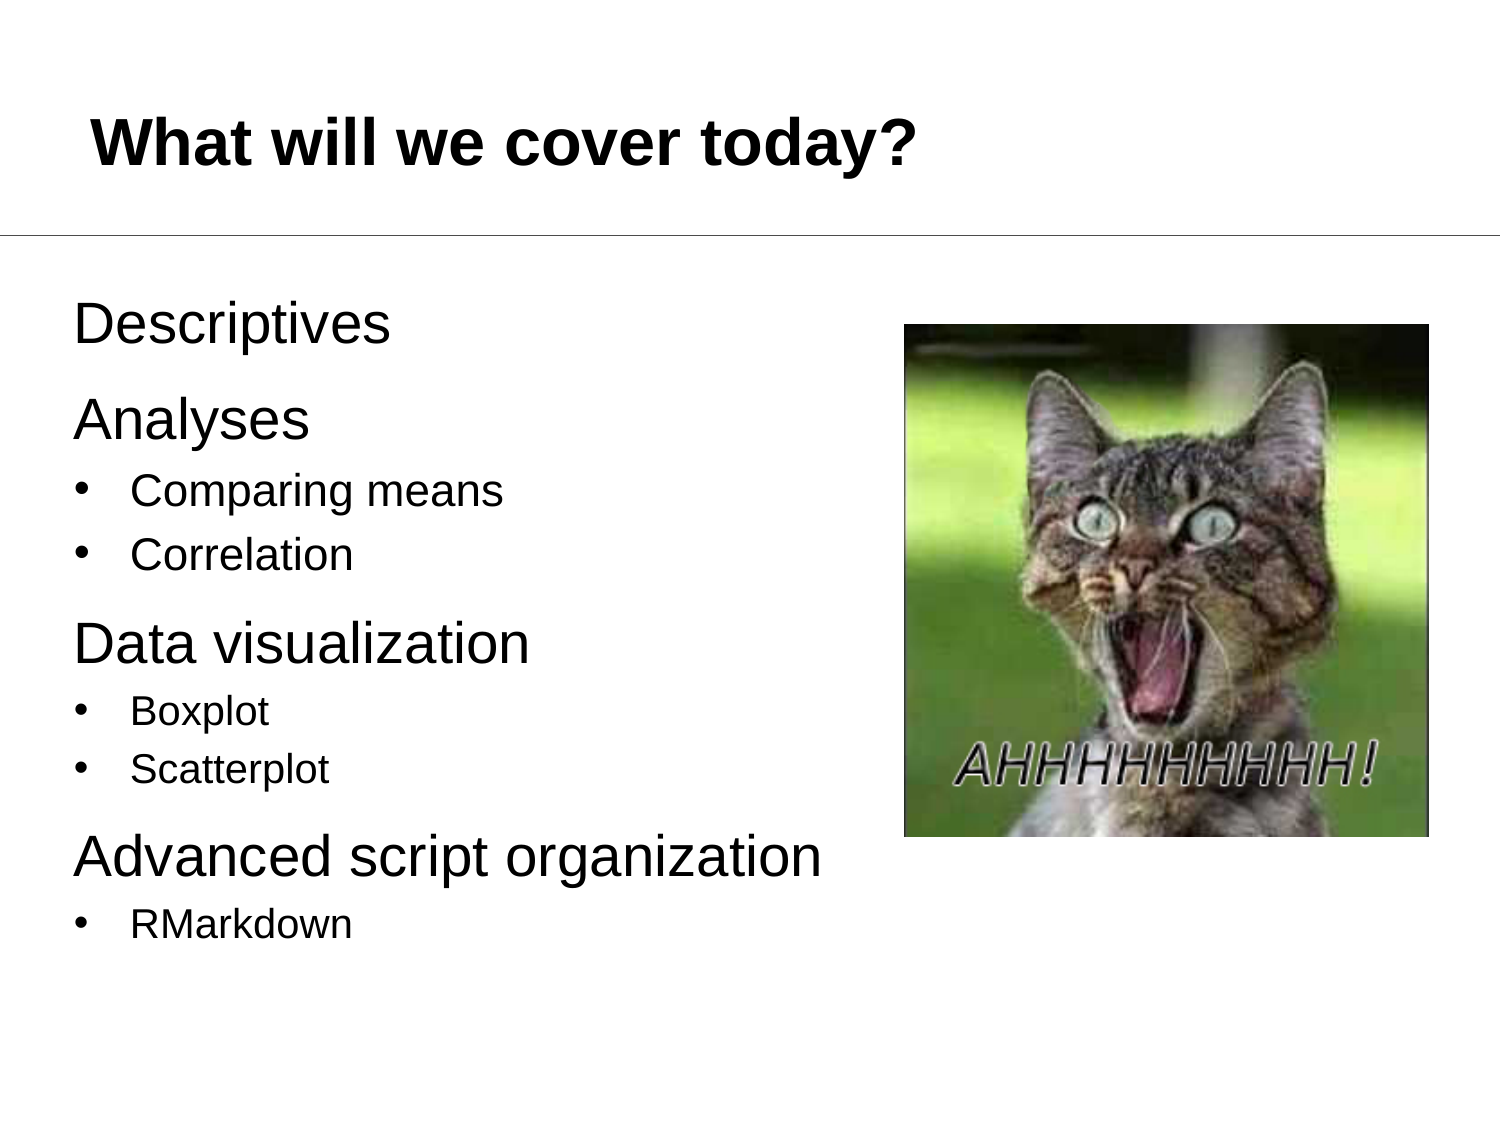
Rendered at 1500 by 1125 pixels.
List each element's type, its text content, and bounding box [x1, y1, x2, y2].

list Descriptives Analyses Comparing means Correlation Data visualization Boxplot Scatterplot Advanced script organization RMarkdown [58, 277, 1409, 343]
picture [904, 324, 1430, 837]
title What will we cover today? [75, 45, 1425, 233]
